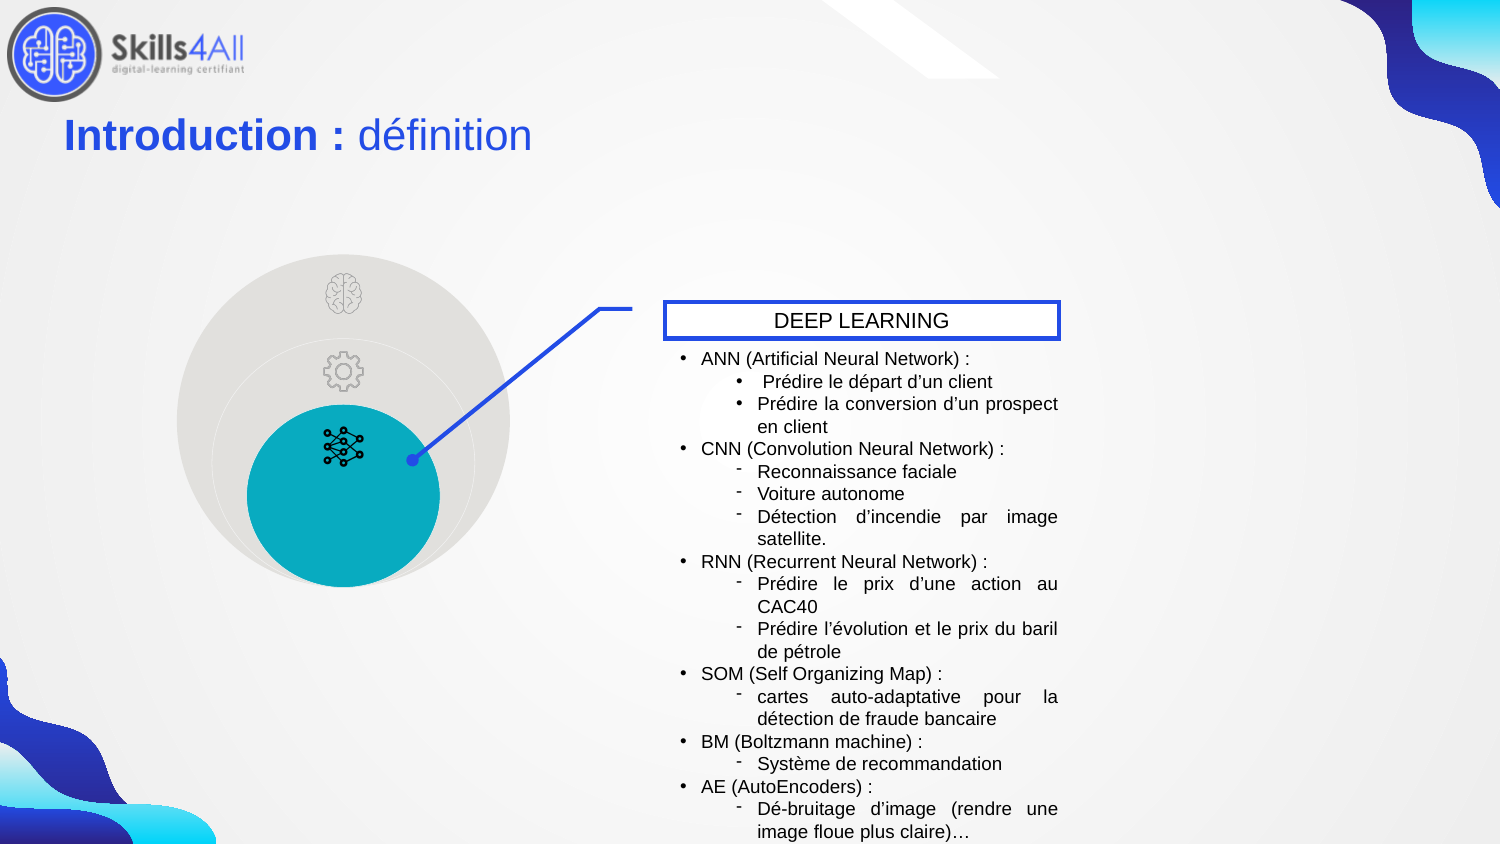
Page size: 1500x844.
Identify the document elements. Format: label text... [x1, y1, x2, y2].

title Introduction : définition [63, 91, 1090, 160]
picture [7, 7, 244, 102]
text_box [176, 254, 1073, 844]
